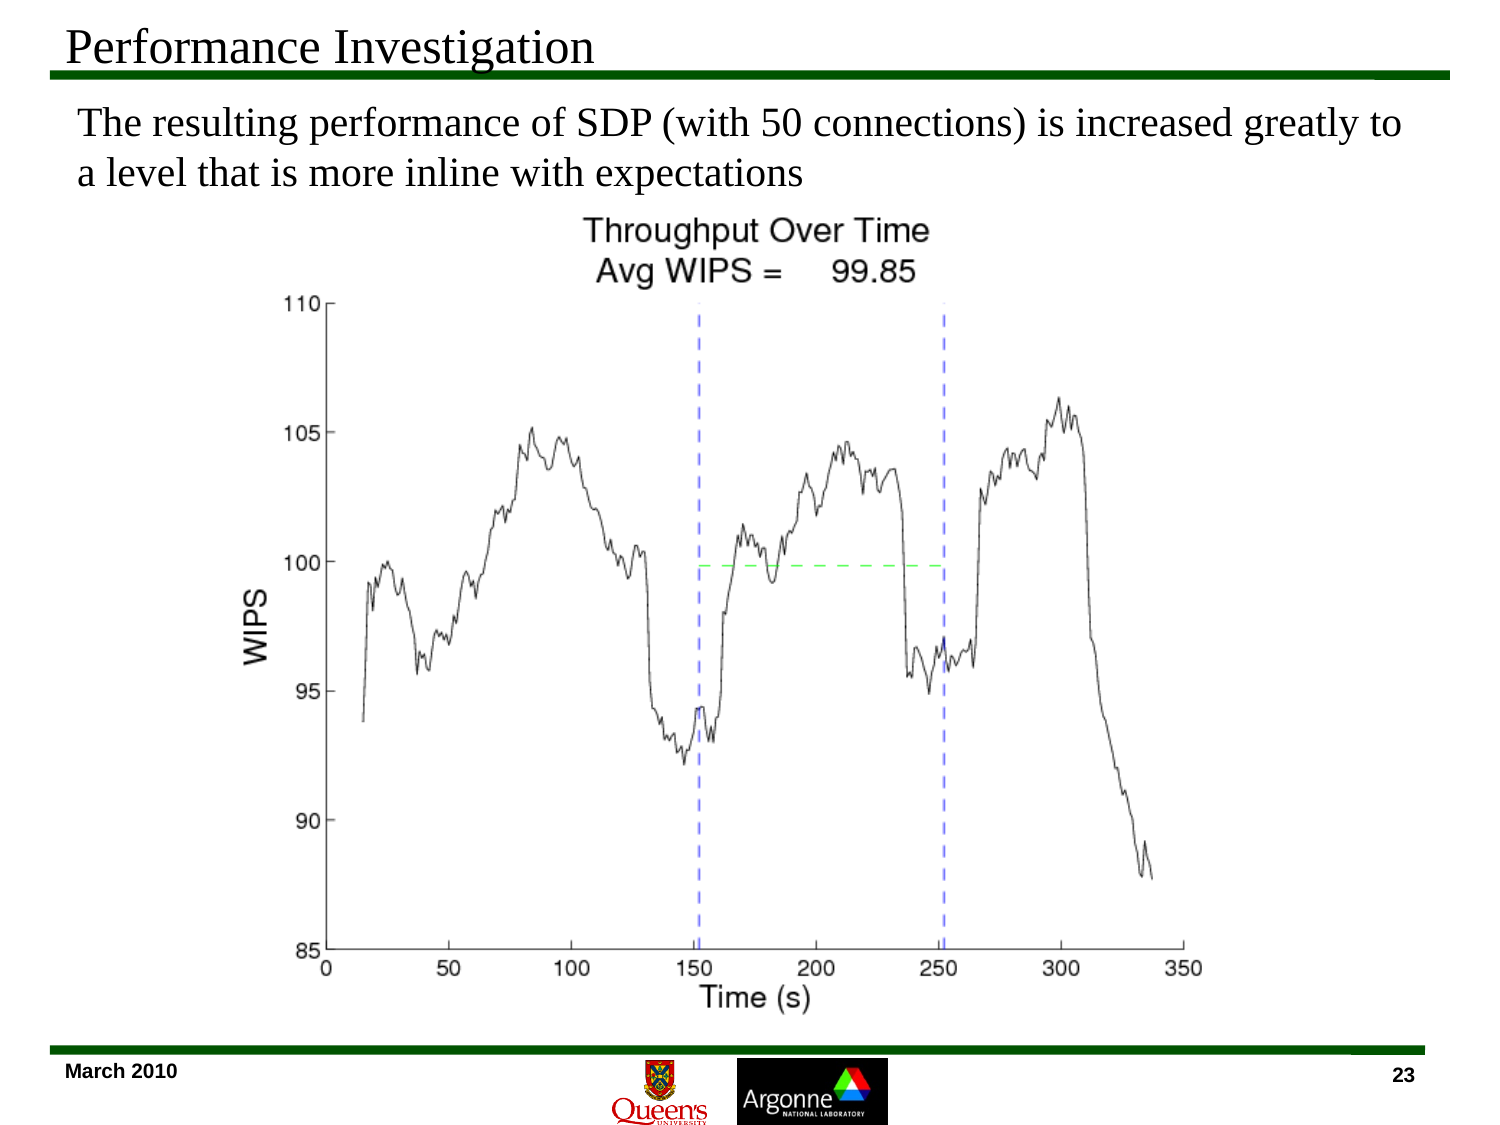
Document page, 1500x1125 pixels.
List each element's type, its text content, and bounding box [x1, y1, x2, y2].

picture [737, 1058, 888, 1125]
picture [224, 212, 1226, 1029]
text_box The resulting performance of SDP (with 50 connections) is increased greatly to a level that is more inline with expectations [62, 87, 1425, 203]
picture [612, 1060, 707, 1125]
title Performance Investigation [49, 0, 1238, 88]
